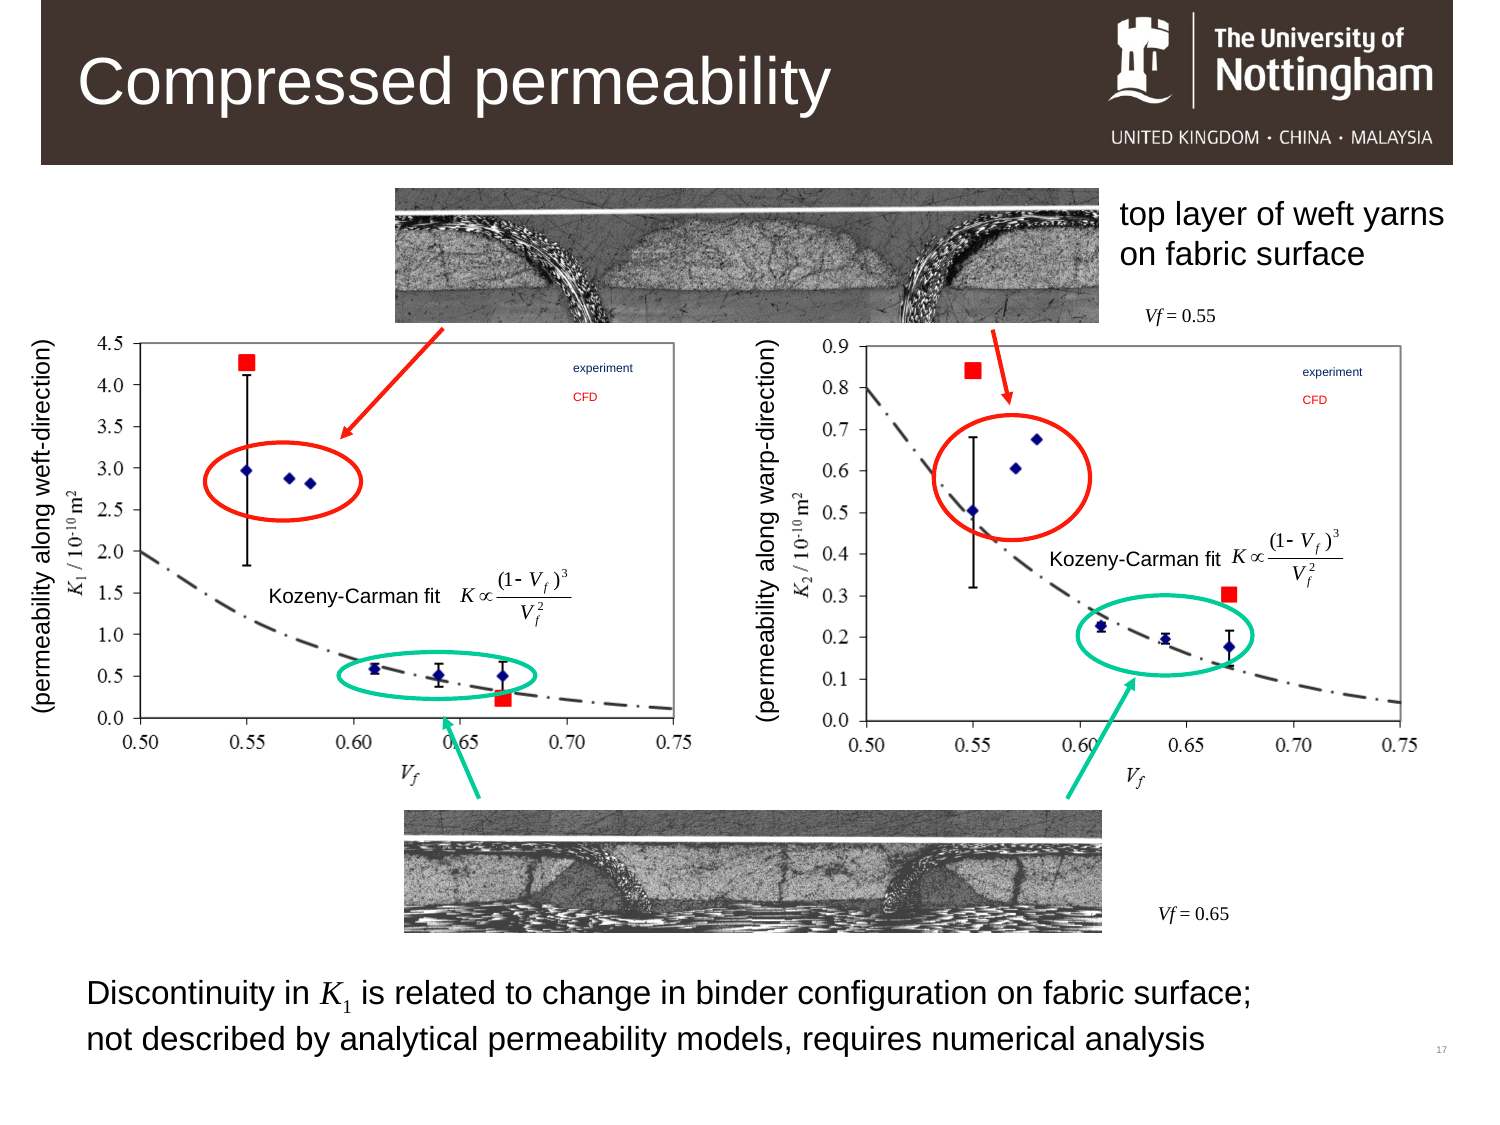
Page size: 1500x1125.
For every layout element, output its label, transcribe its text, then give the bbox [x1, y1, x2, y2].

picture [395, 188, 1099, 324]
text_box Vf = 0.55 [1129, 273, 1231, 326]
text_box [1227, 523, 1348, 594]
slide_number 17 [1399, 1024, 1463, 1101]
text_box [456, 562, 576, 633]
text_box Discontinuity in K1 is related to change in binder configuration on fabric surface; not described by analytical permeability models, requires numerical analysis [71, 964, 1269, 1065]
picture [57, 329, 698, 791]
text_box Vf = 0.65 [1143, 871, 1245, 932]
picture [404, 810, 1102, 933]
text_box Compressed permeability [62, 30, 1338, 169]
text_box top layer of weft yarns on fabric surface [1104, 184, 1471, 280]
picture [41, 0, 1453, 165]
text_box (permeability along weft-direction) [17, 323, 62, 730]
picture [786, 328, 1423, 799]
text_box (permeability along warp-direction) [741, 331, 781, 738]
